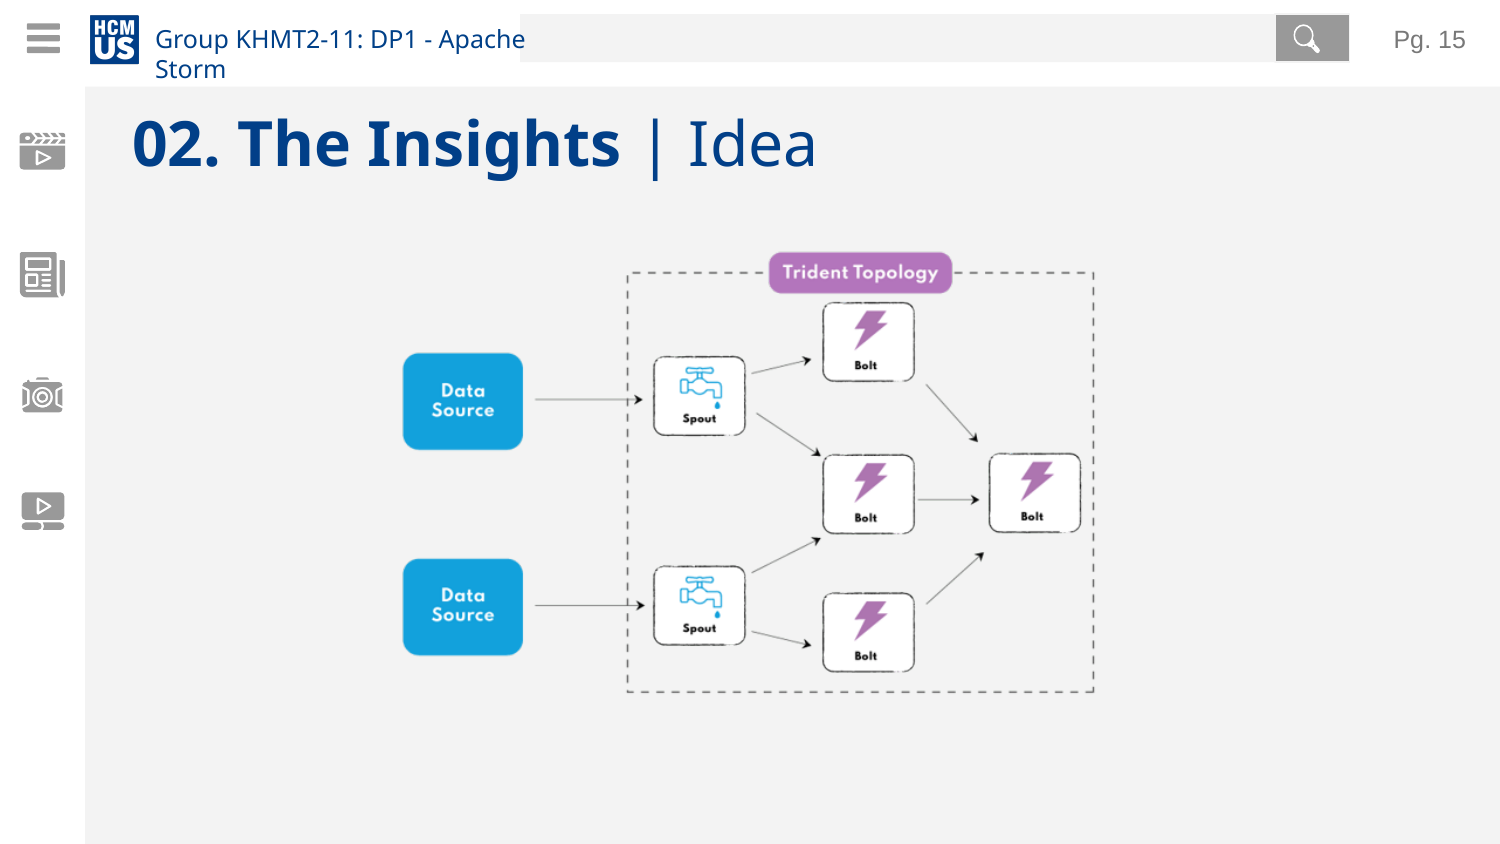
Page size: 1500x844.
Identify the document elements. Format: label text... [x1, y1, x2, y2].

title 02. The Insights | Idea [116, 88, 1383, 195]
picture [398, 246, 1101, 700]
slide_number Pg. ‹#› [1143, 15, 1482, 61]
picture [87, 12, 142, 67]
